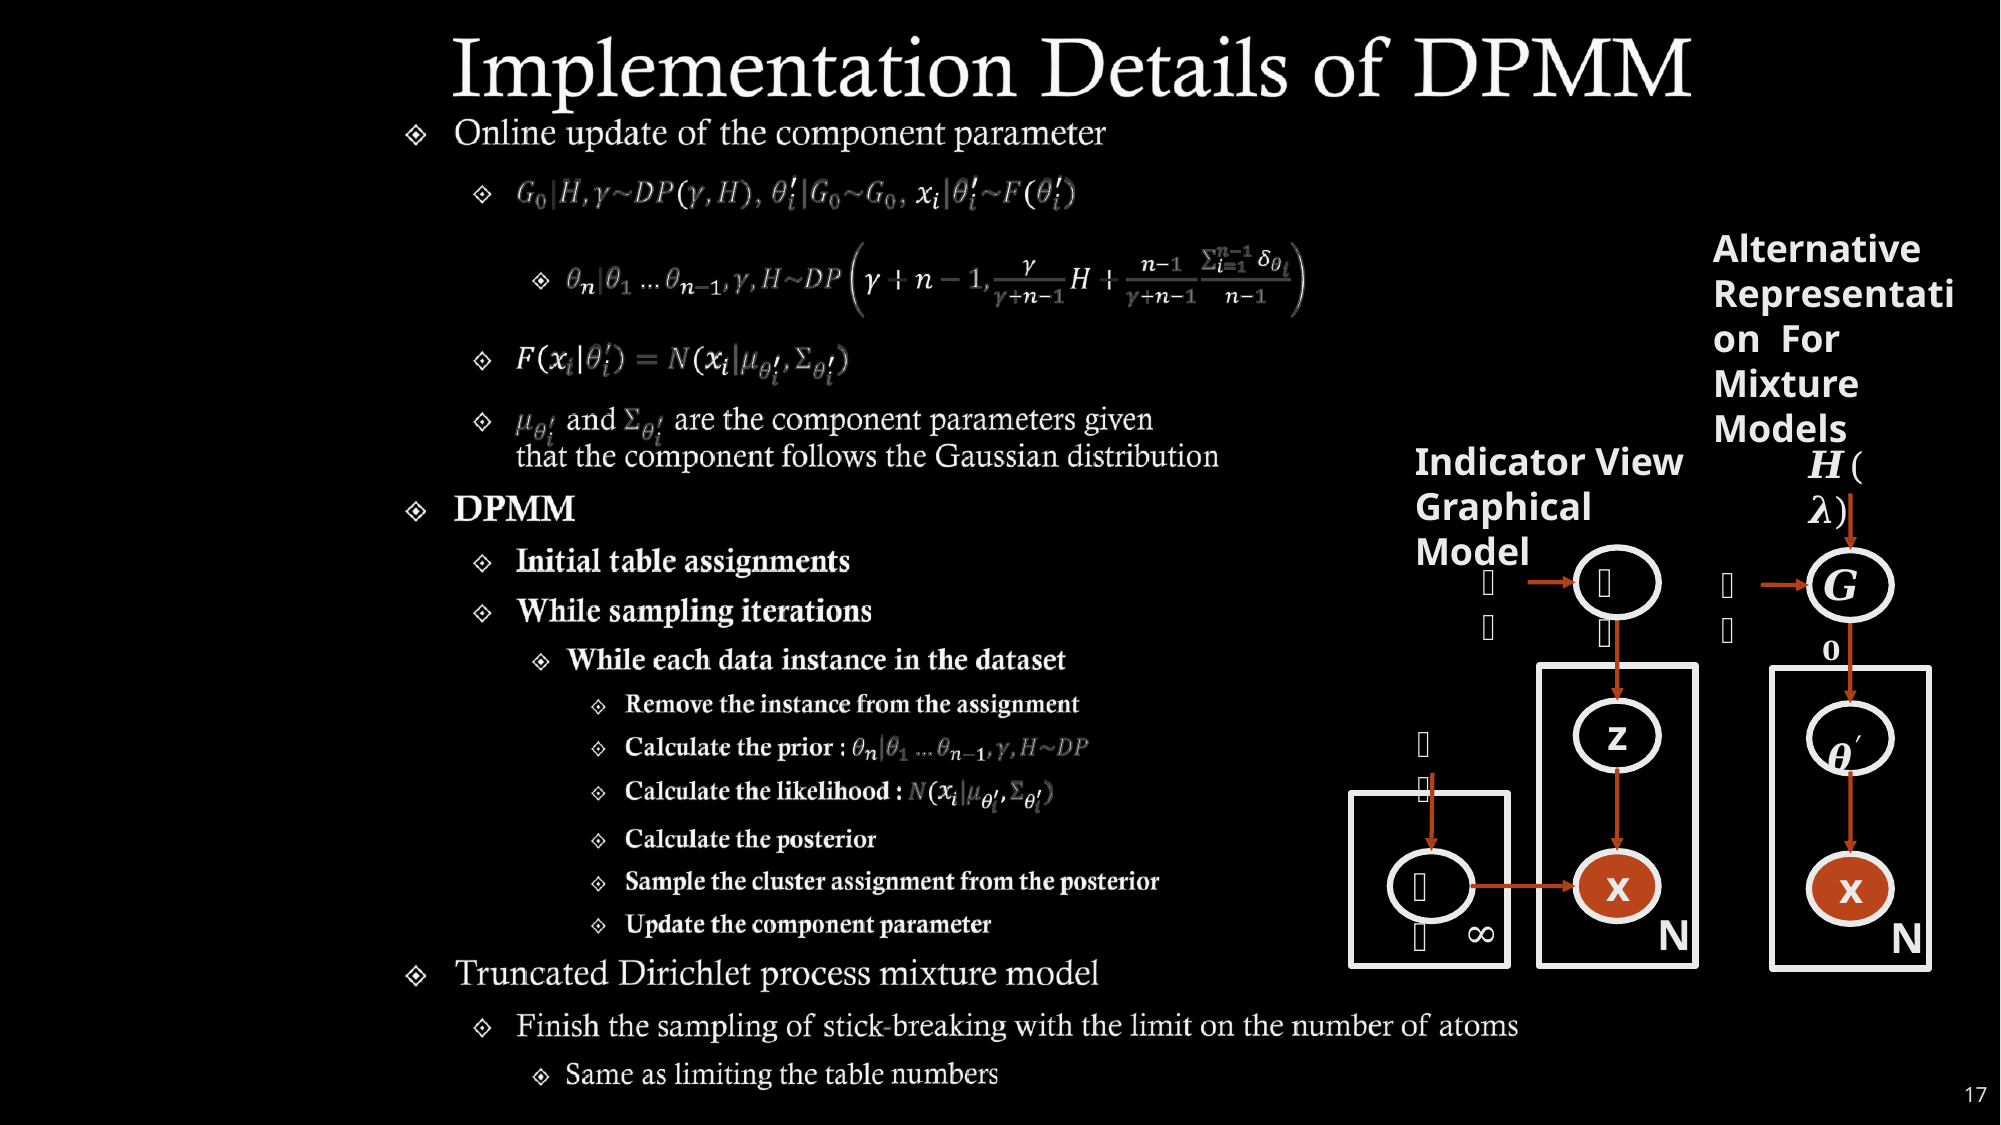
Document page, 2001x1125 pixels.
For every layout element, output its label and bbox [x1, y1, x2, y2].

text_box [402, 497, 427, 522]
text_box [451, 492, 575, 522]
text_box [470, 551, 492, 573]
text_box [402, 121, 427, 146]
text_box [1950, 1074, 2000, 1124]
text_box [470, 182, 492, 204]
text_box [470, 1015, 492, 1038]
text_box [529, 1065, 550, 1086]
text_box [470, 601, 492, 623]
text_box [445, 26, 1963, 1096]
text_box [470, 348, 492, 371]
text_box [550, 177, 589, 210]
slide_number [1958, 1077, 1990, 1125]
text_box [402, 962, 427, 987]
text_box [529, 268, 550, 290]
text_box [470, 409, 492, 432]
text_box [529, 650, 550, 671]
text_box [515, 177, 547, 210]
